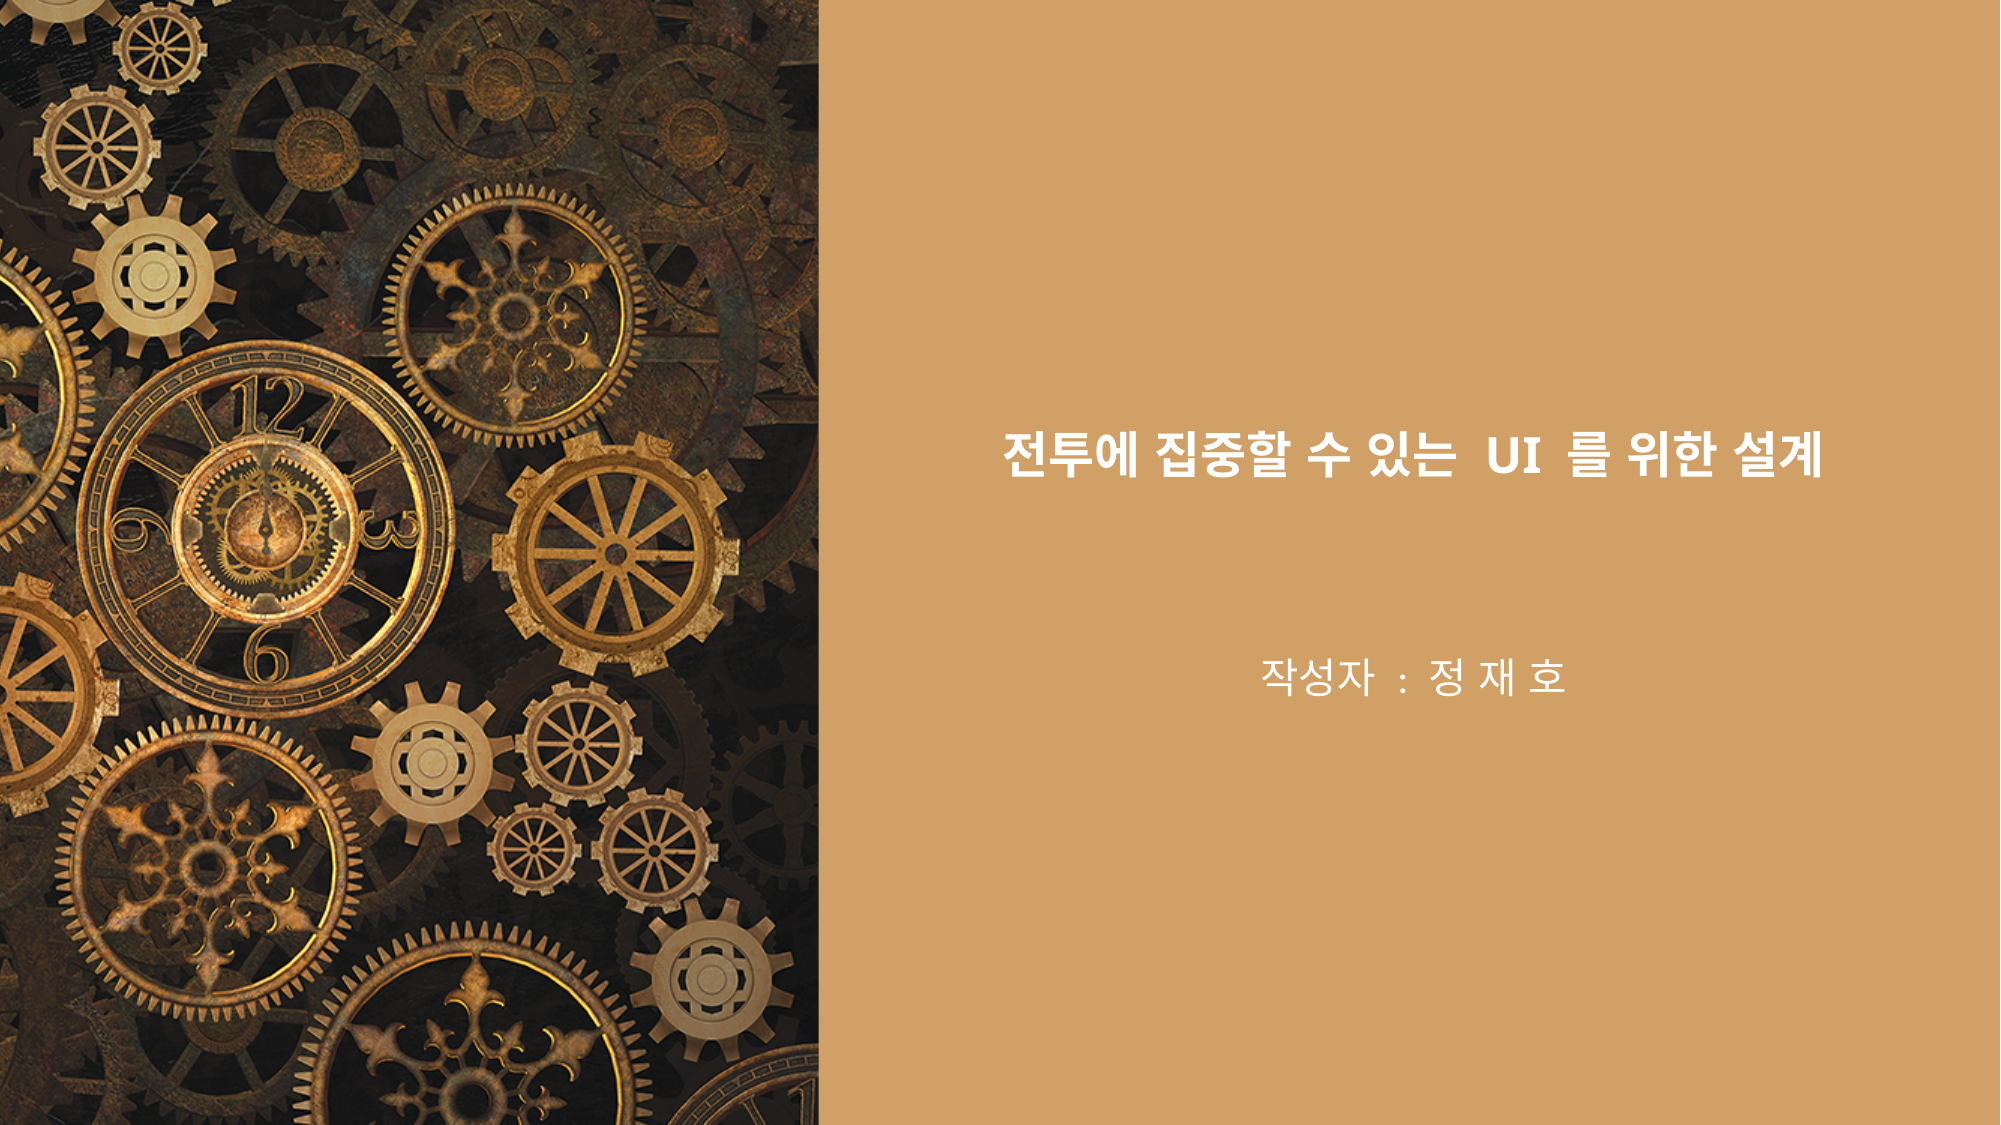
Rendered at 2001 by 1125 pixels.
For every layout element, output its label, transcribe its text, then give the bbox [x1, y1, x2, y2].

list 작성자 : 정 재 호 [1076, 594, 1752, 735]
title 전투에 집중할 수 있는 UI 를 위한 설계 [876, 310, 1951, 567]
picture [0, 0, 819, 1125]
